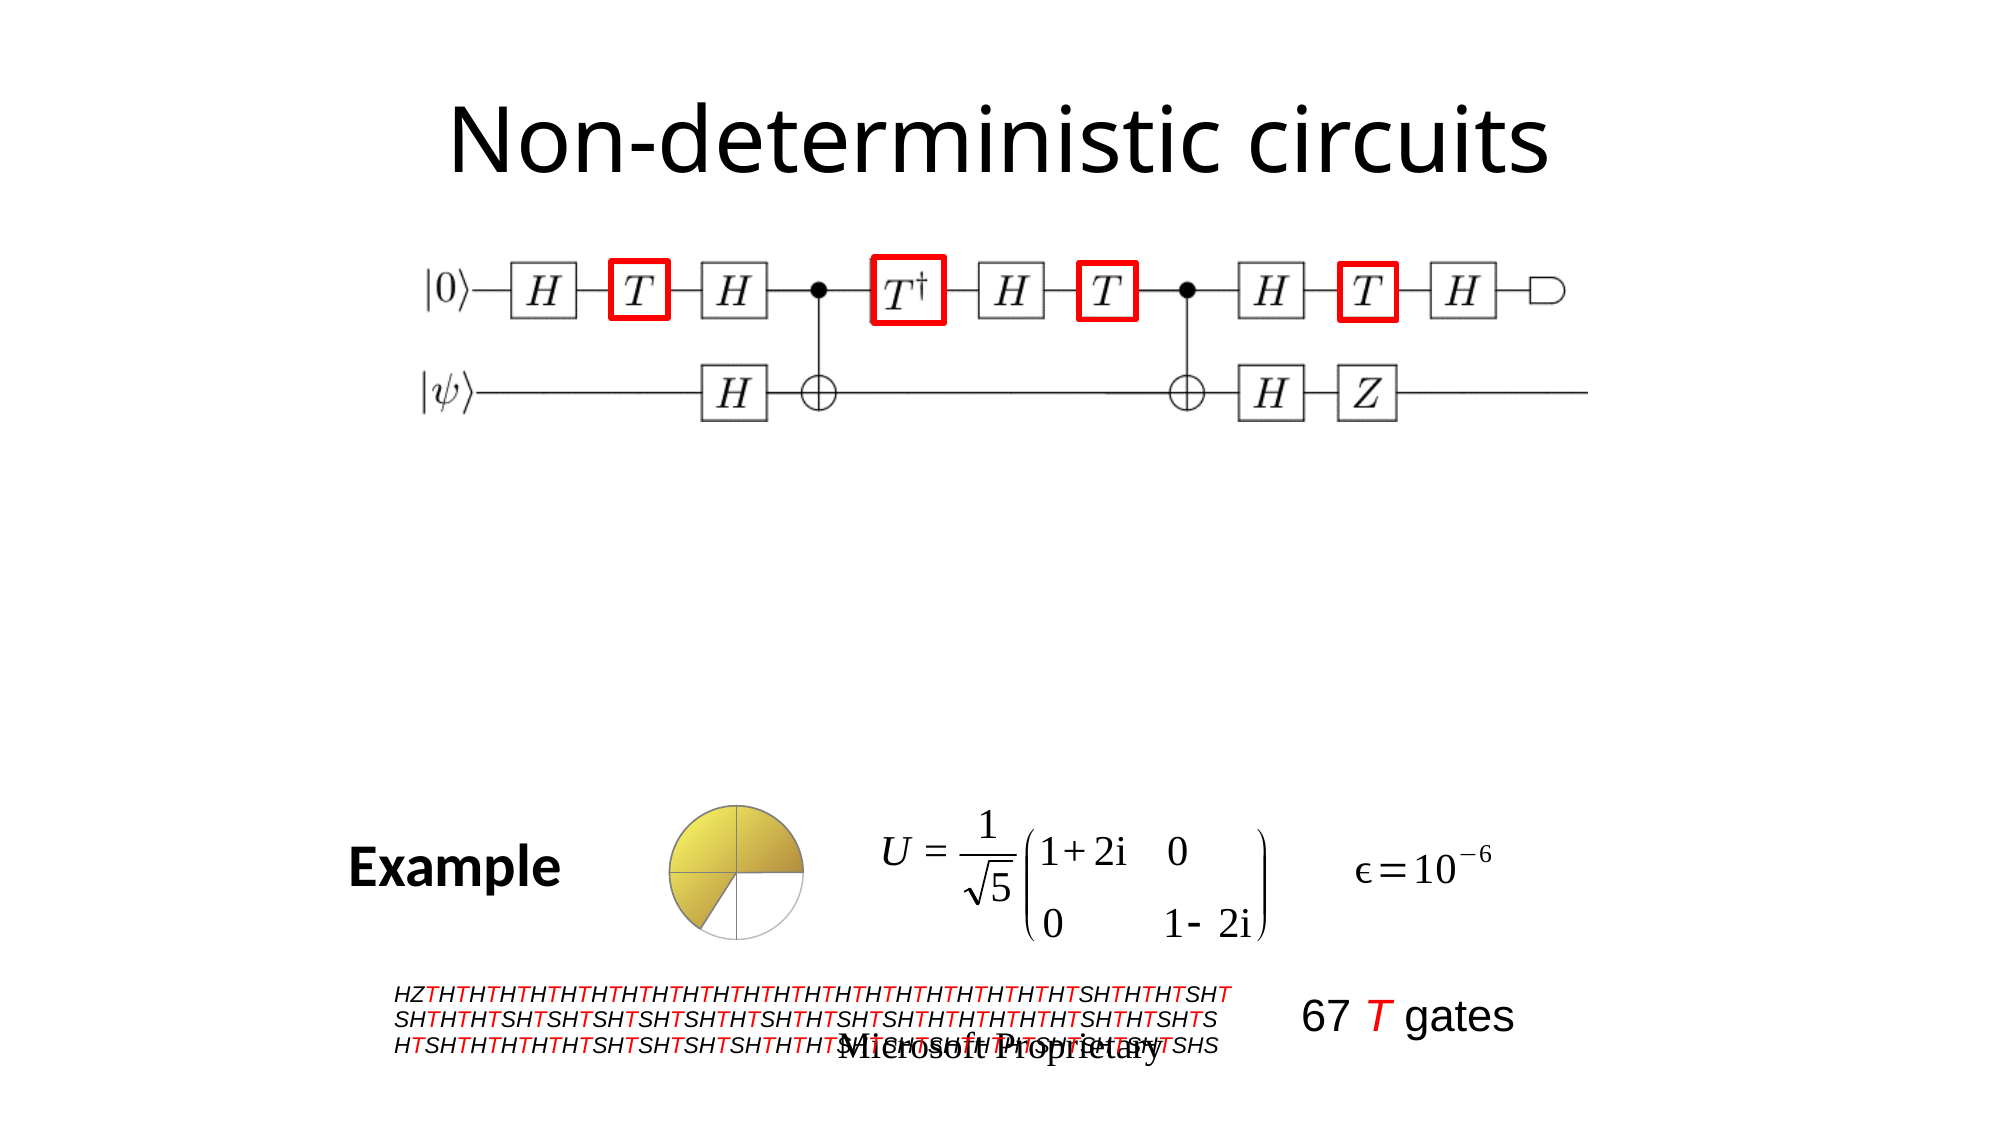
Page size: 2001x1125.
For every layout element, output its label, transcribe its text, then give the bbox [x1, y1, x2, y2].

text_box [1348, 839, 1500, 897]
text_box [669, 805, 804, 940]
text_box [877, 798, 1278, 951]
footer Microsoft Proprietary [684, 1024, 1318, 1103]
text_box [380, 973, 1236, 1064]
picture [417, 257, 1588, 422]
text_box Example [335, 821, 612, 904]
title Non-deterministic circuits [324, 44, 1675, 233]
text_box 67 T gates [1287, 981, 1529, 1046]
